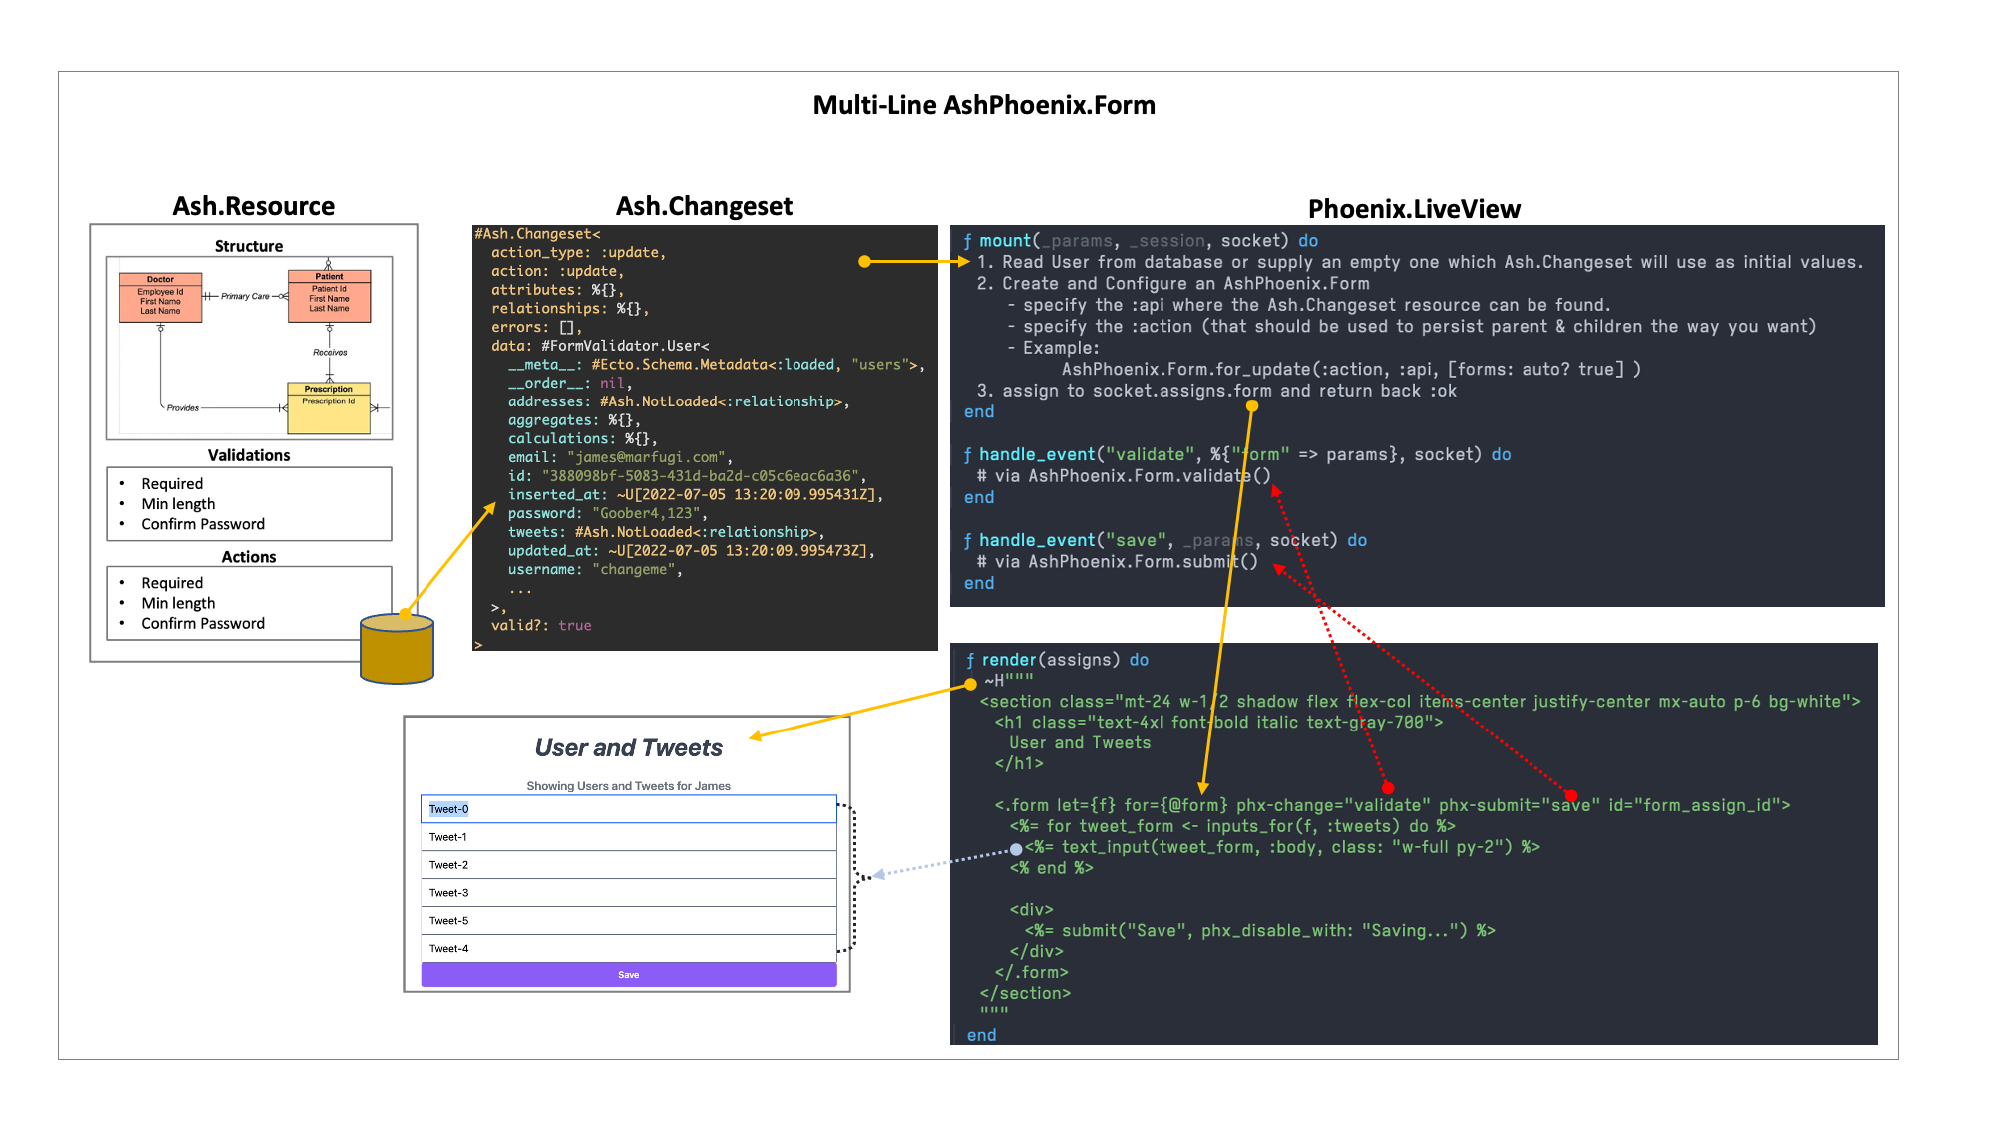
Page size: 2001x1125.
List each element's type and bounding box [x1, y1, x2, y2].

picture [58, 71, 1899, 1060]
